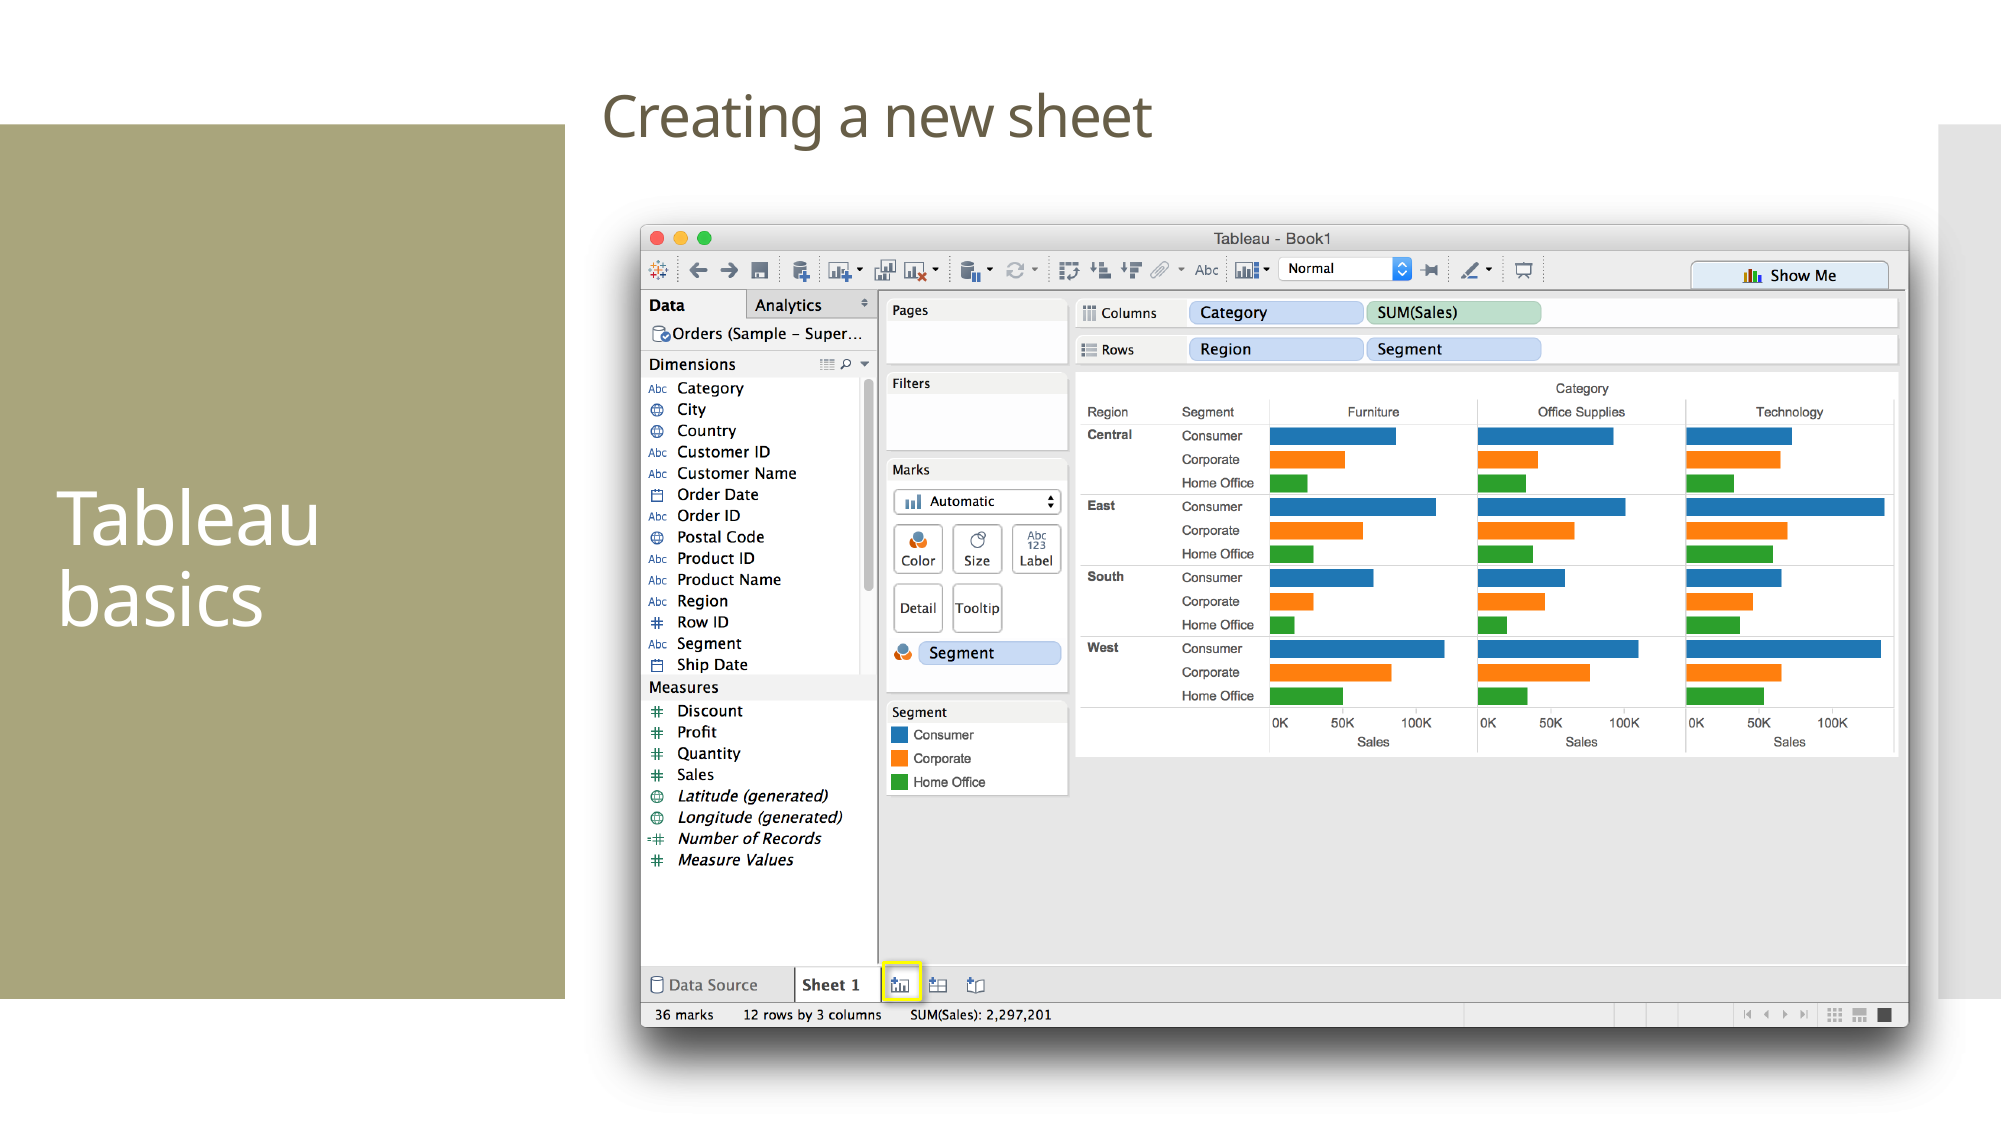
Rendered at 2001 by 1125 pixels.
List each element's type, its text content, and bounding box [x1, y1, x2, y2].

title Creating a new sheet [586, 37, 1937, 187]
text_box Tableau basics [41, 184, 525, 940]
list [574, 187, 1974, 1121]
